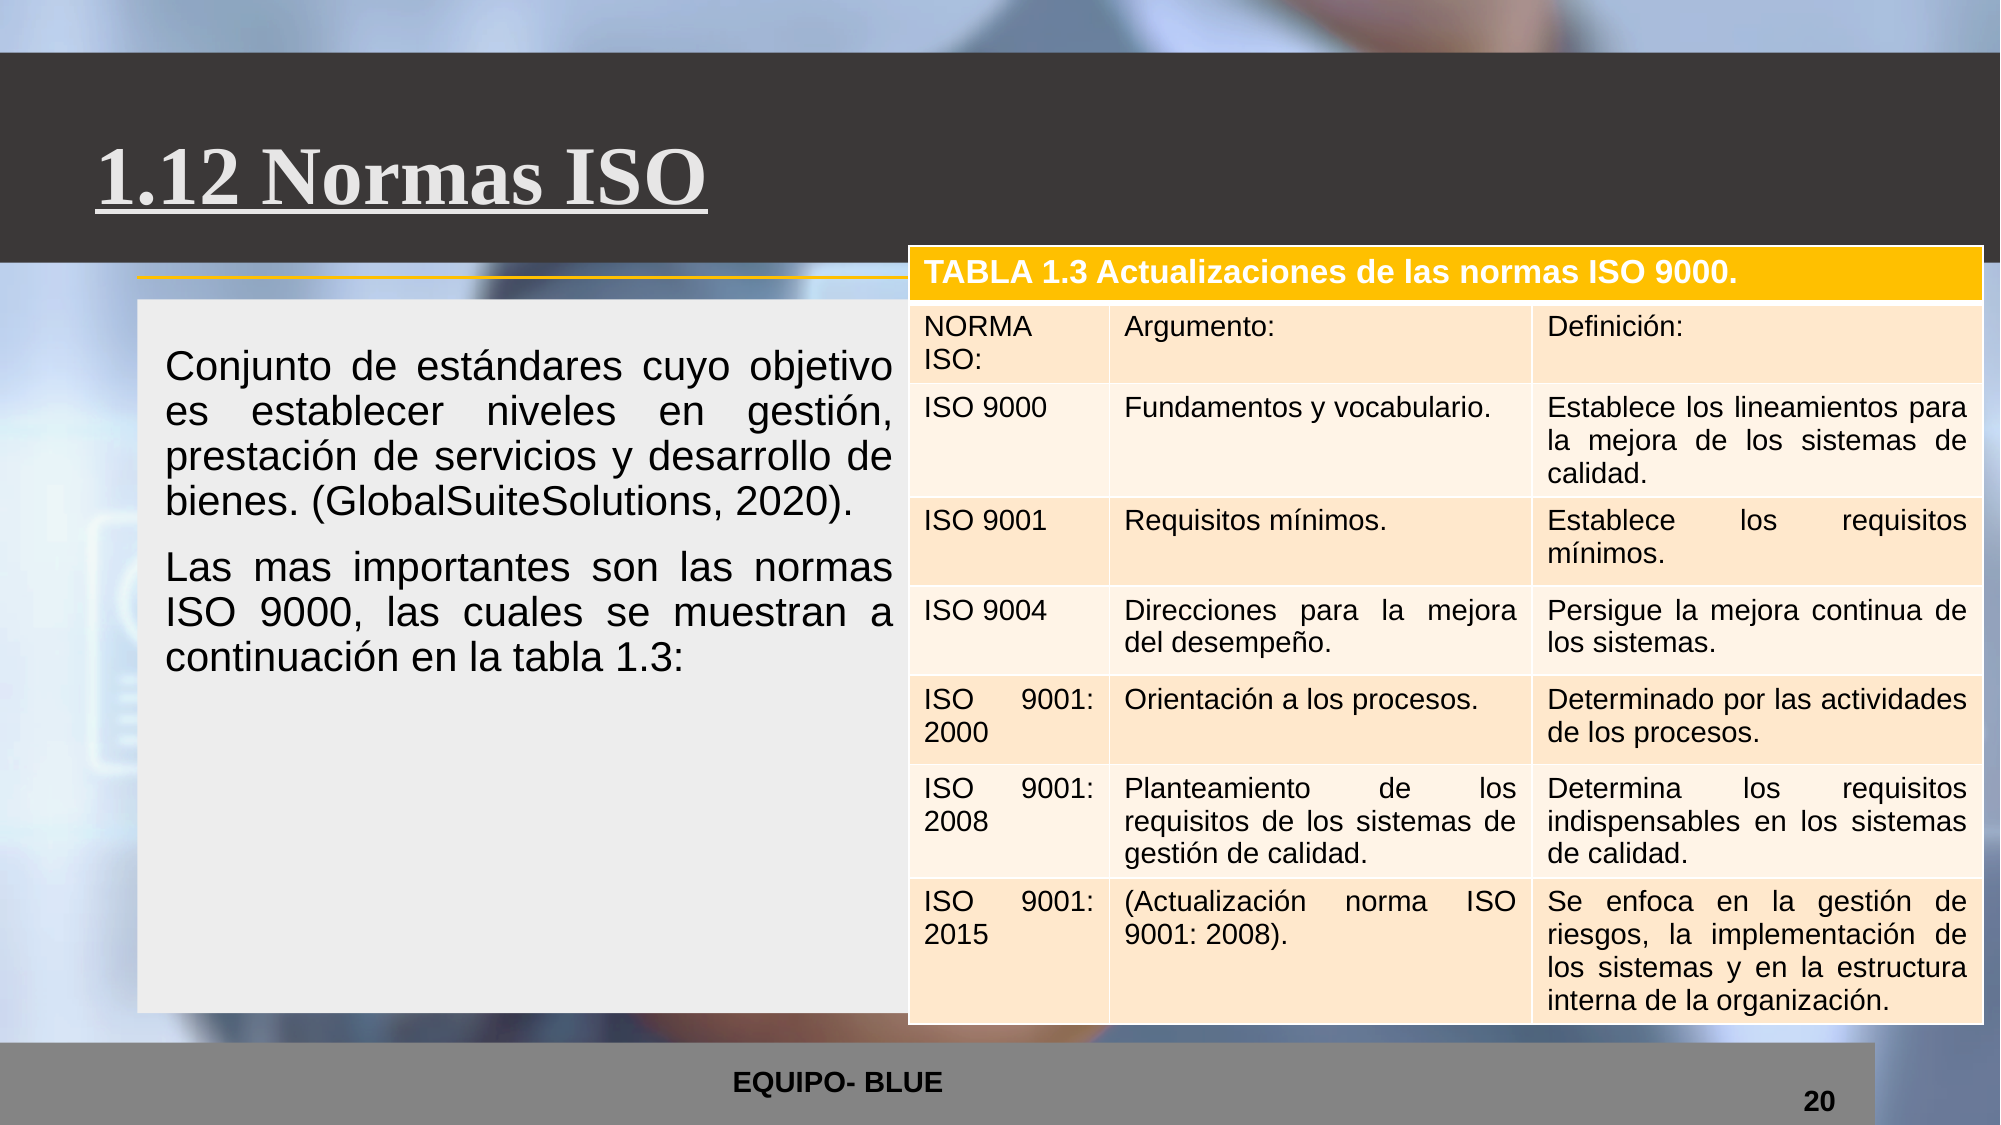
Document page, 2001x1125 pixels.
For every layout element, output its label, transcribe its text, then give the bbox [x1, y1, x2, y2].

title 1.12 Normas ISO [80, 68, 755, 287]
table_cell ISO 9001 [910, 498, 1109, 585]
footer EQUIPO- BLUE [500, 1050, 1176, 1111]
table_cell Establece los lineamientos para la mejora de los sistemas de calidad. [1533, 384, 1982, 496]
table_cell ISO 9001: 2015 [910, 879, 1109, 1023]
table_cell ISO 9000 [910, 384, 1109, 496]
table_cell ISO 9001: 2000 [910, 676, 1109, 764]
list Conjunto de estándares cuyo objetivo es establecer niveles en gestión, prestación de servicios y desarrollo de bienes. (GlobalSuiteSolutions, 2020). Las mas importantes son las normas ISO 9000, las cuales se muestran a continuación en la tabla 1.3: [150, 336, 909, 1051]
table_header TABLA 1.3 Actualizaciones de las normas ISO 9000. [910, 247, 1982, 300]
picture [755, 263, 908, 276]
table_cell Orientación a los procesos. [1110, 676, 1531, 764]
table_cell (Actualización norma ISO 9001: 2008). [1110, 879, 1531, 1023]
table_cell Direcciones para la mejora del desempeño. [1110, 587, 1531, 674]
table_cell Determinado por las actividades de los procesos. [1533, 676, 1982, 764]
table_cell ISO 9004 [910, 587, 1109, 674]
table_cell ISO 9001: 2008 [910, 765, 1109, 877]
table_cell Fundamentos y vocabulario. [1110, 384, 1531, 496]
picture [909, 263, 2000, 1125]
picture [0, 263, 908, 1042]
table_cell Establece los requisitos mínimos. [1533, 498, 1982, 585]
table_cell Se enfoca en la gestión de riesgos, la implementación de los sistemas y en la estructura interna de la organización. [1533, 879, 1982, 1023]
table_cell Persigue la mejora continua de los sistemas. [1533, 587, 1982, 674]
table_cell NORMA ISO: [910, 306, 1109, 383]
table_cell Argumento: [1110, 306, 1531, 383]
table_cell Determina los requisitos indispensables en los sistemas de calidad. [1533, 765, 1982, 877]
table_cell Requisitos mínimos. [1110, 498, 1531, 585]
picture [0, 0, 2000, 52]
table_cell Planteamiento de los requisitos de los sistemas de gestión de calidad. [1110, 765, 1531, 877]
table_cell Definición: [1533, 306, 1982, 383]
slide_number 20 [1401, 1069, 1852, 1125]
